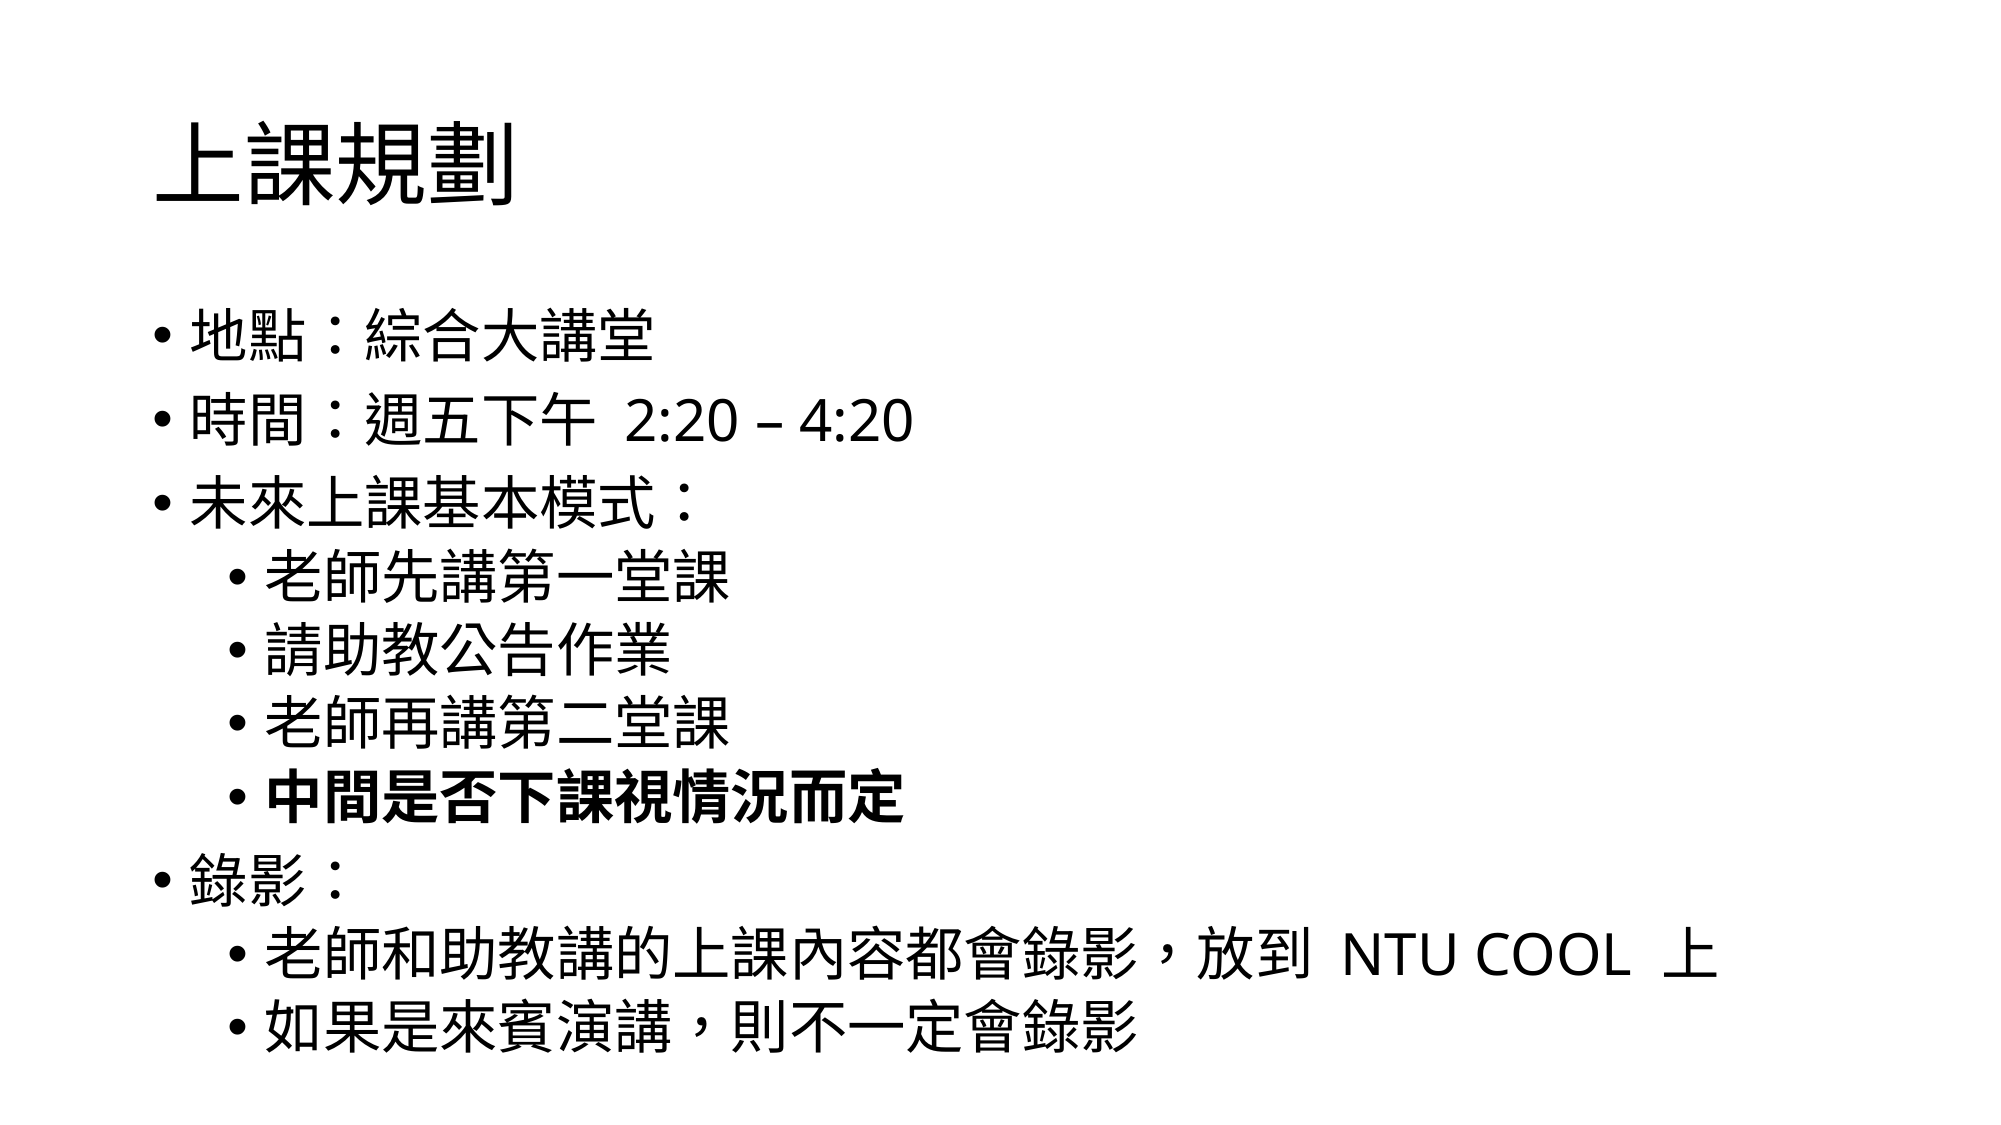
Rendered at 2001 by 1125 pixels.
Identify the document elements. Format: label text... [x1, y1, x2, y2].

list 地點：綜合大講堂 時間：週五下午 2:20 – 4:20 未來上課基本模式： 老師先講第一堂課 請助教公告作業 老師再講第二堂課 中間是否下課視情況而定 錄影： 老師和助教講的上課內容都會錄影，放到 NTU COOL 上 如果是來賓演講，則不一定會錄影 [137, 299, 1863, 1014]
title 上課規劃 [137, 59, 1863, 278]
